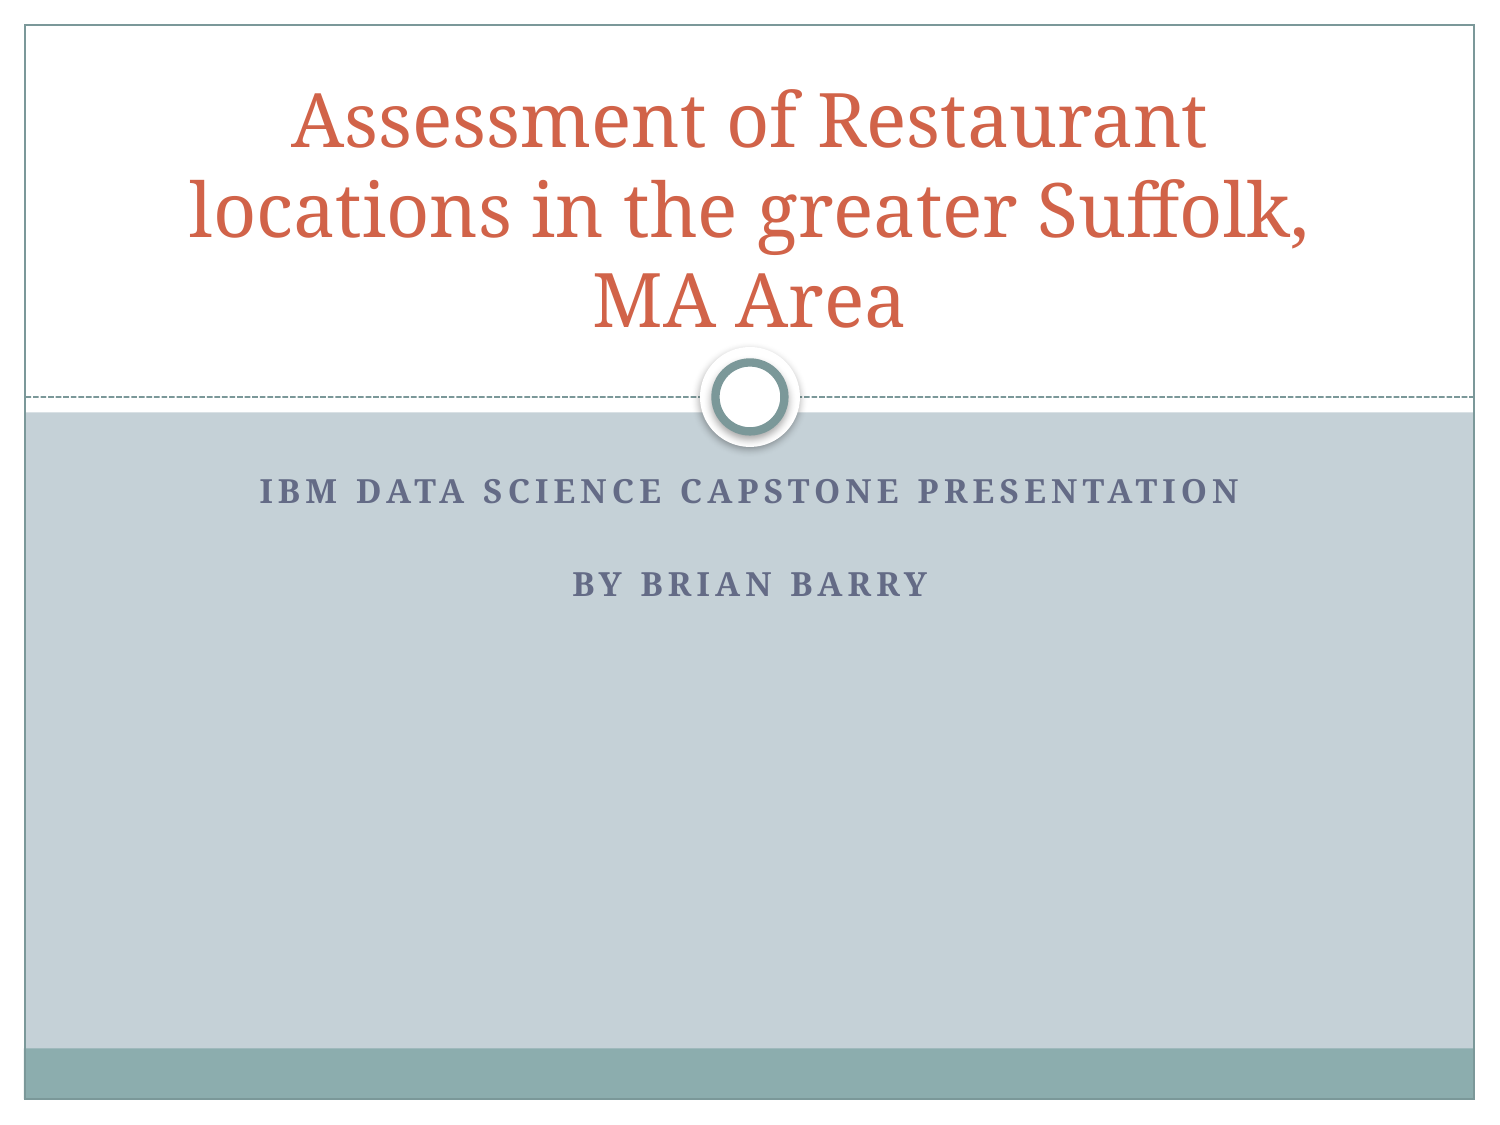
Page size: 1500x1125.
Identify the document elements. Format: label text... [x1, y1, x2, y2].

title Assessment of Restaurant locations in the greater Suffolk, MA Area [112, 62, 1388, 350]
subtitle IBM Data Science capstone presentation By Brian Barry [225, 462, 1275, 750]
